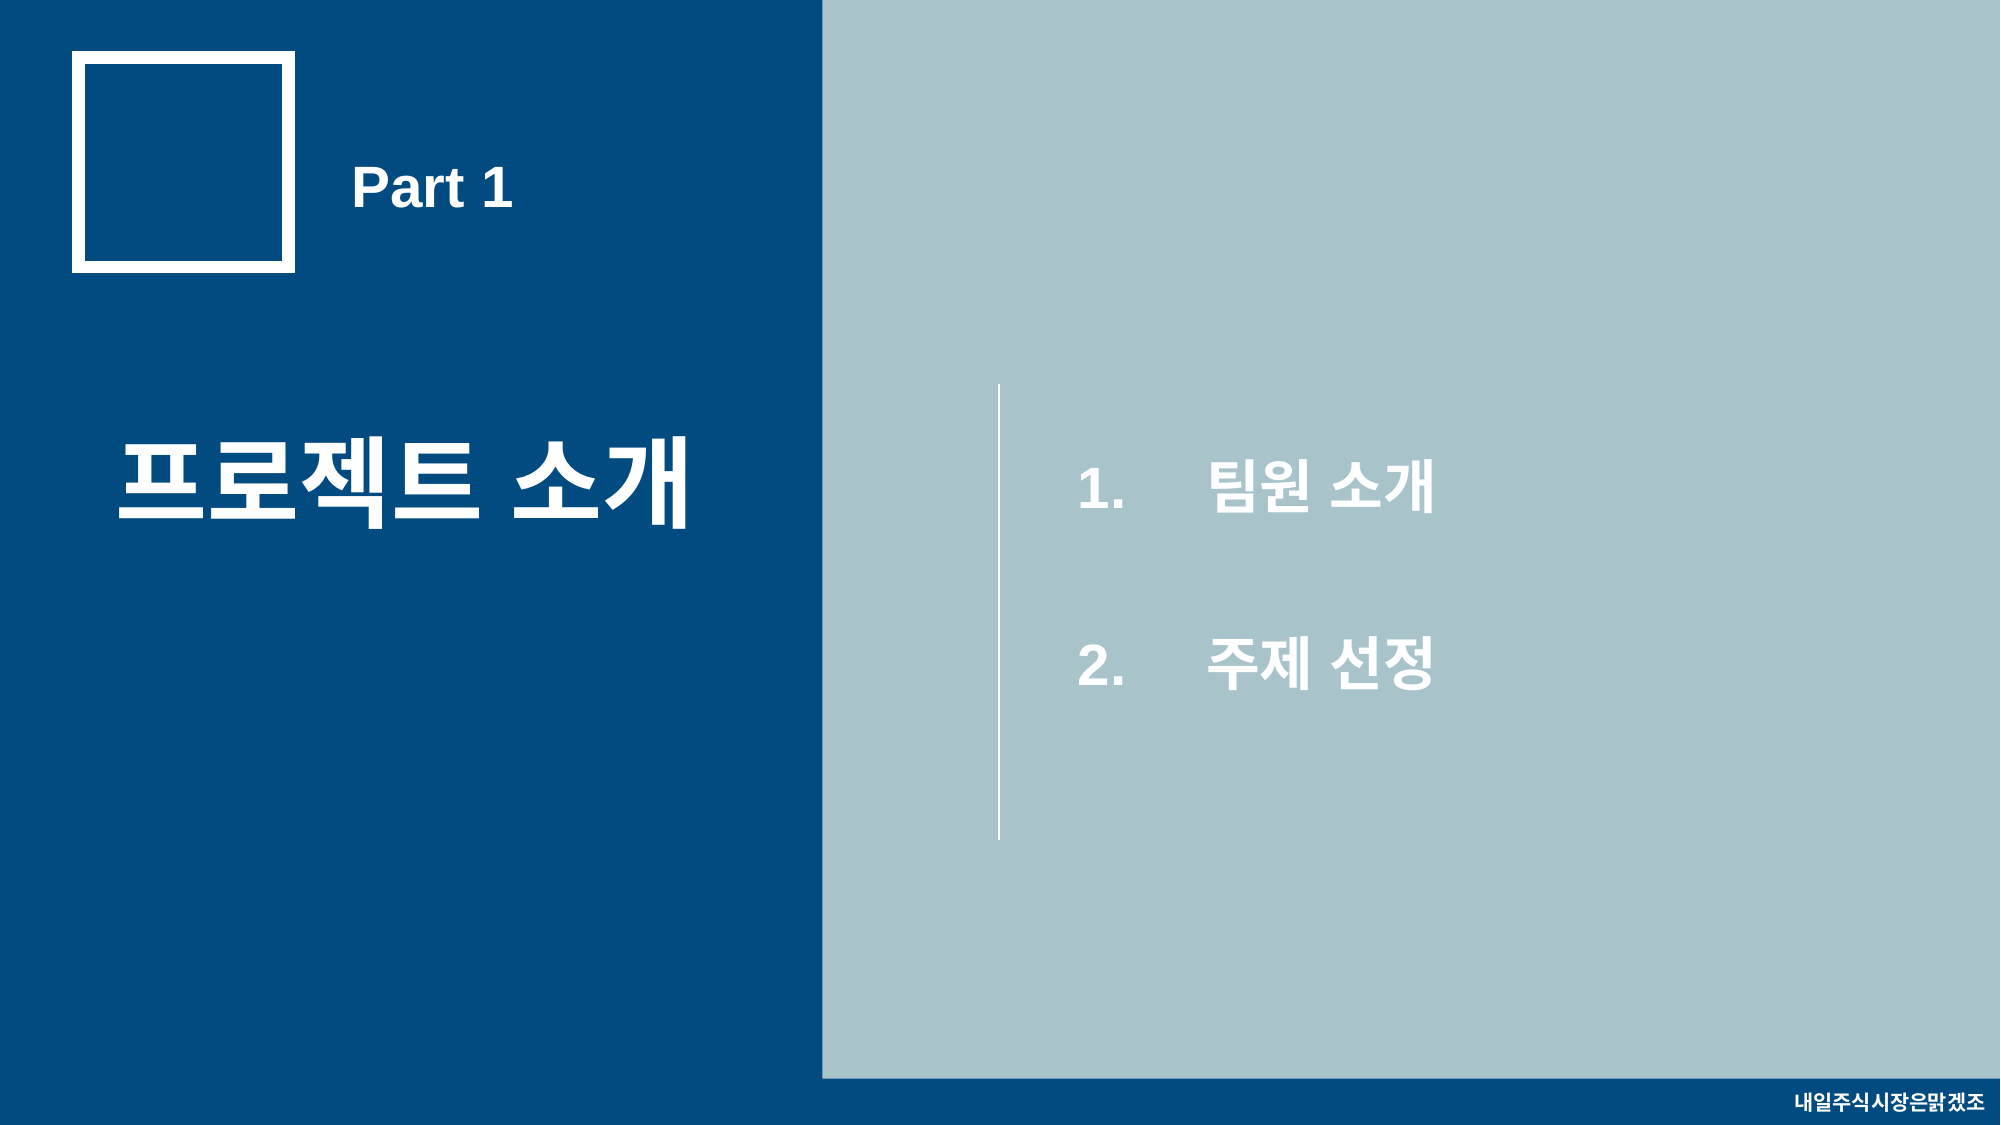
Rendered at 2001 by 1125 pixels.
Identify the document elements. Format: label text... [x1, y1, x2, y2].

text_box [1062, 442, 1479, 529]
text_box 내일주식시장은맑겠조 [0, 1078, 2000, 1125]
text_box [100, 141, 766, 550]
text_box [1062, 619, 1479, 707]
text_box [78, 57, 289, 268]
text_box [0, 0, 823, 1078]
text_box [823, 0, 2000, 1078]
